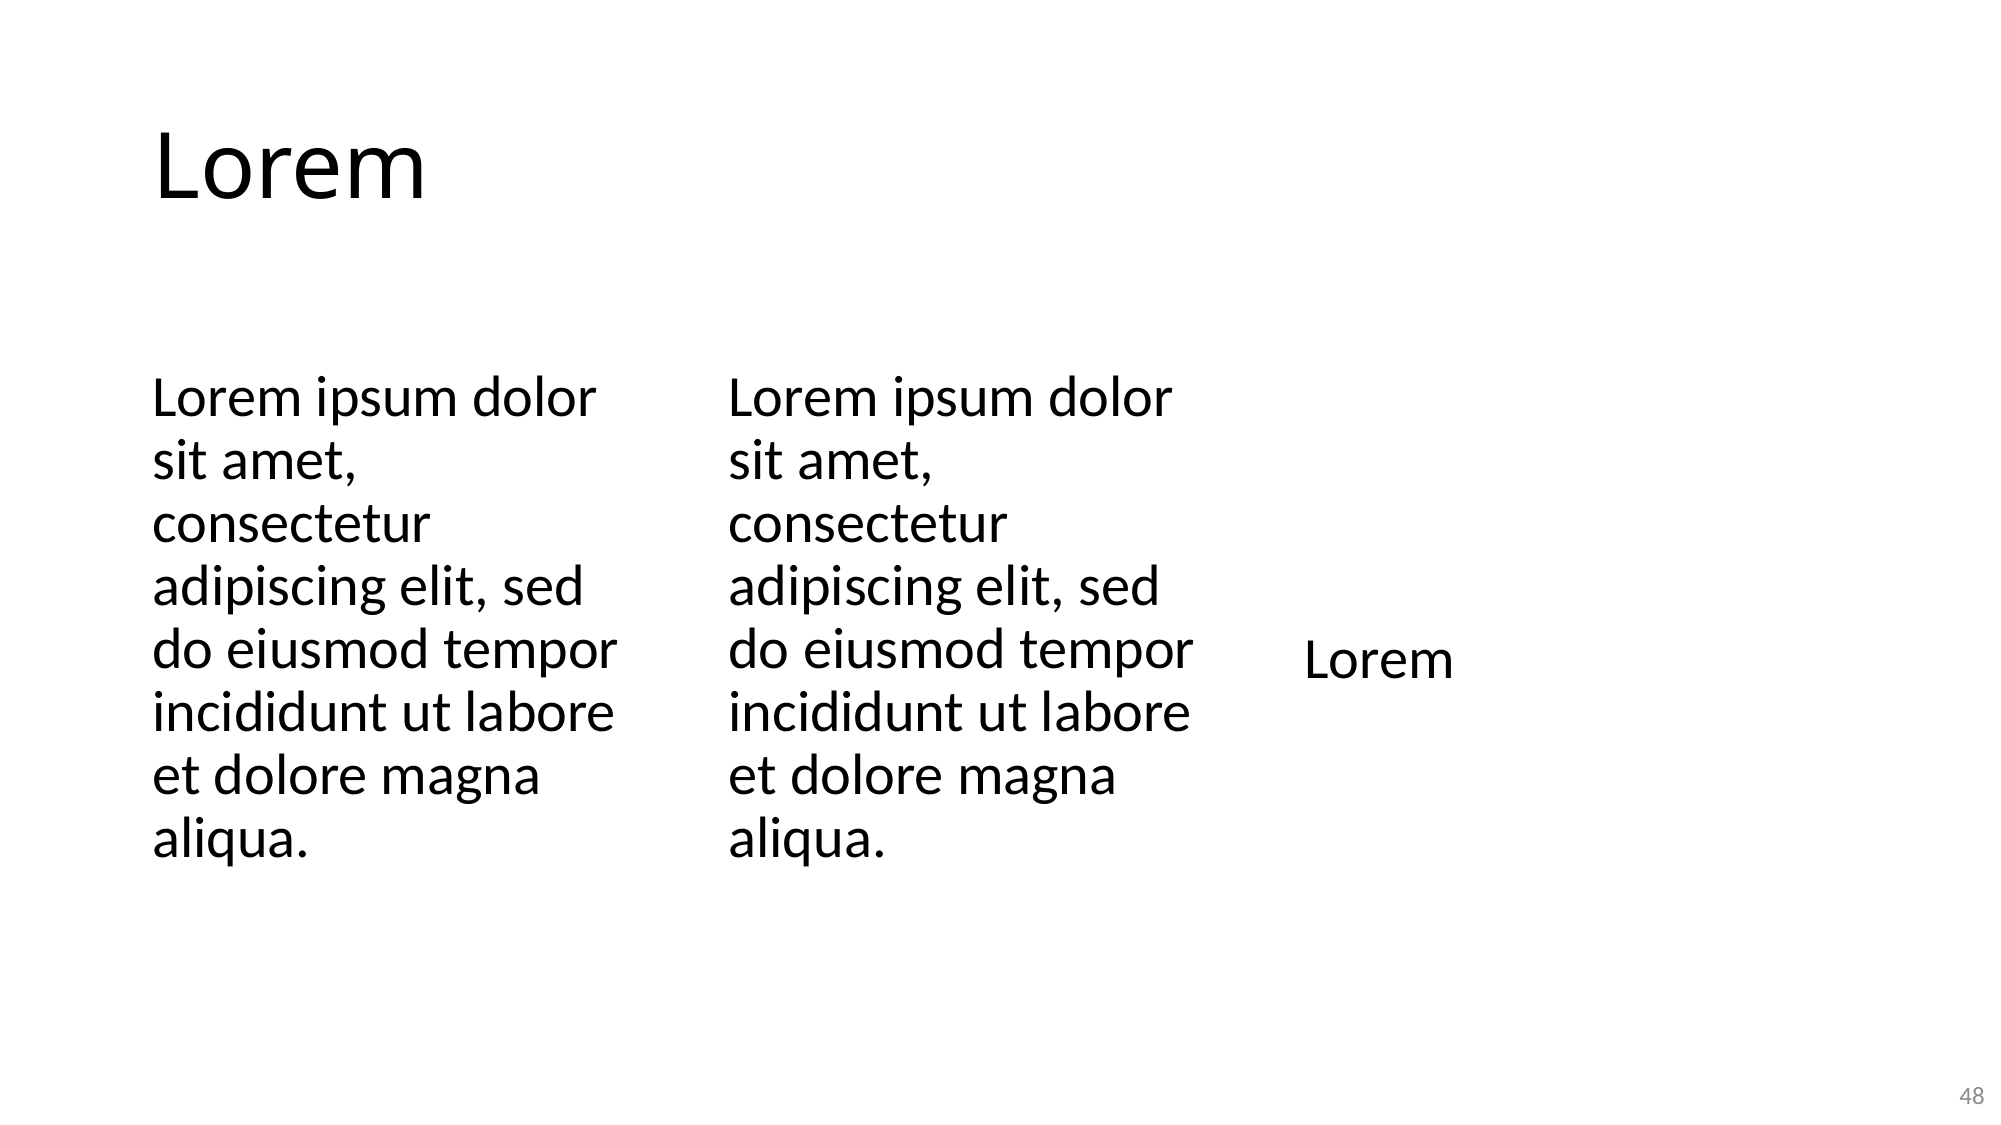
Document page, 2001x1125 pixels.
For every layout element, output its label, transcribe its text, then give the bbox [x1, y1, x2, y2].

list Lorem ipsum dolor sit amet, consectetur adipiscing elit, sed do eiusmod tempor incididunt ut labore et dolore magna aliqua. [137, 303, 641, 1017]
slide_number 48 [1902, 1065, 2000, 1125]
list Lorem [1289, 303, 1793, 1017]
list Lorem ipsum dolor sit amet, consectetur adipiscing elit, sed do eiusmod tempor incididunt ut labore et dolore magna aliqua. [713, 303, 1217, 1017]
title Lorem [137, 59, 1863, 278]
